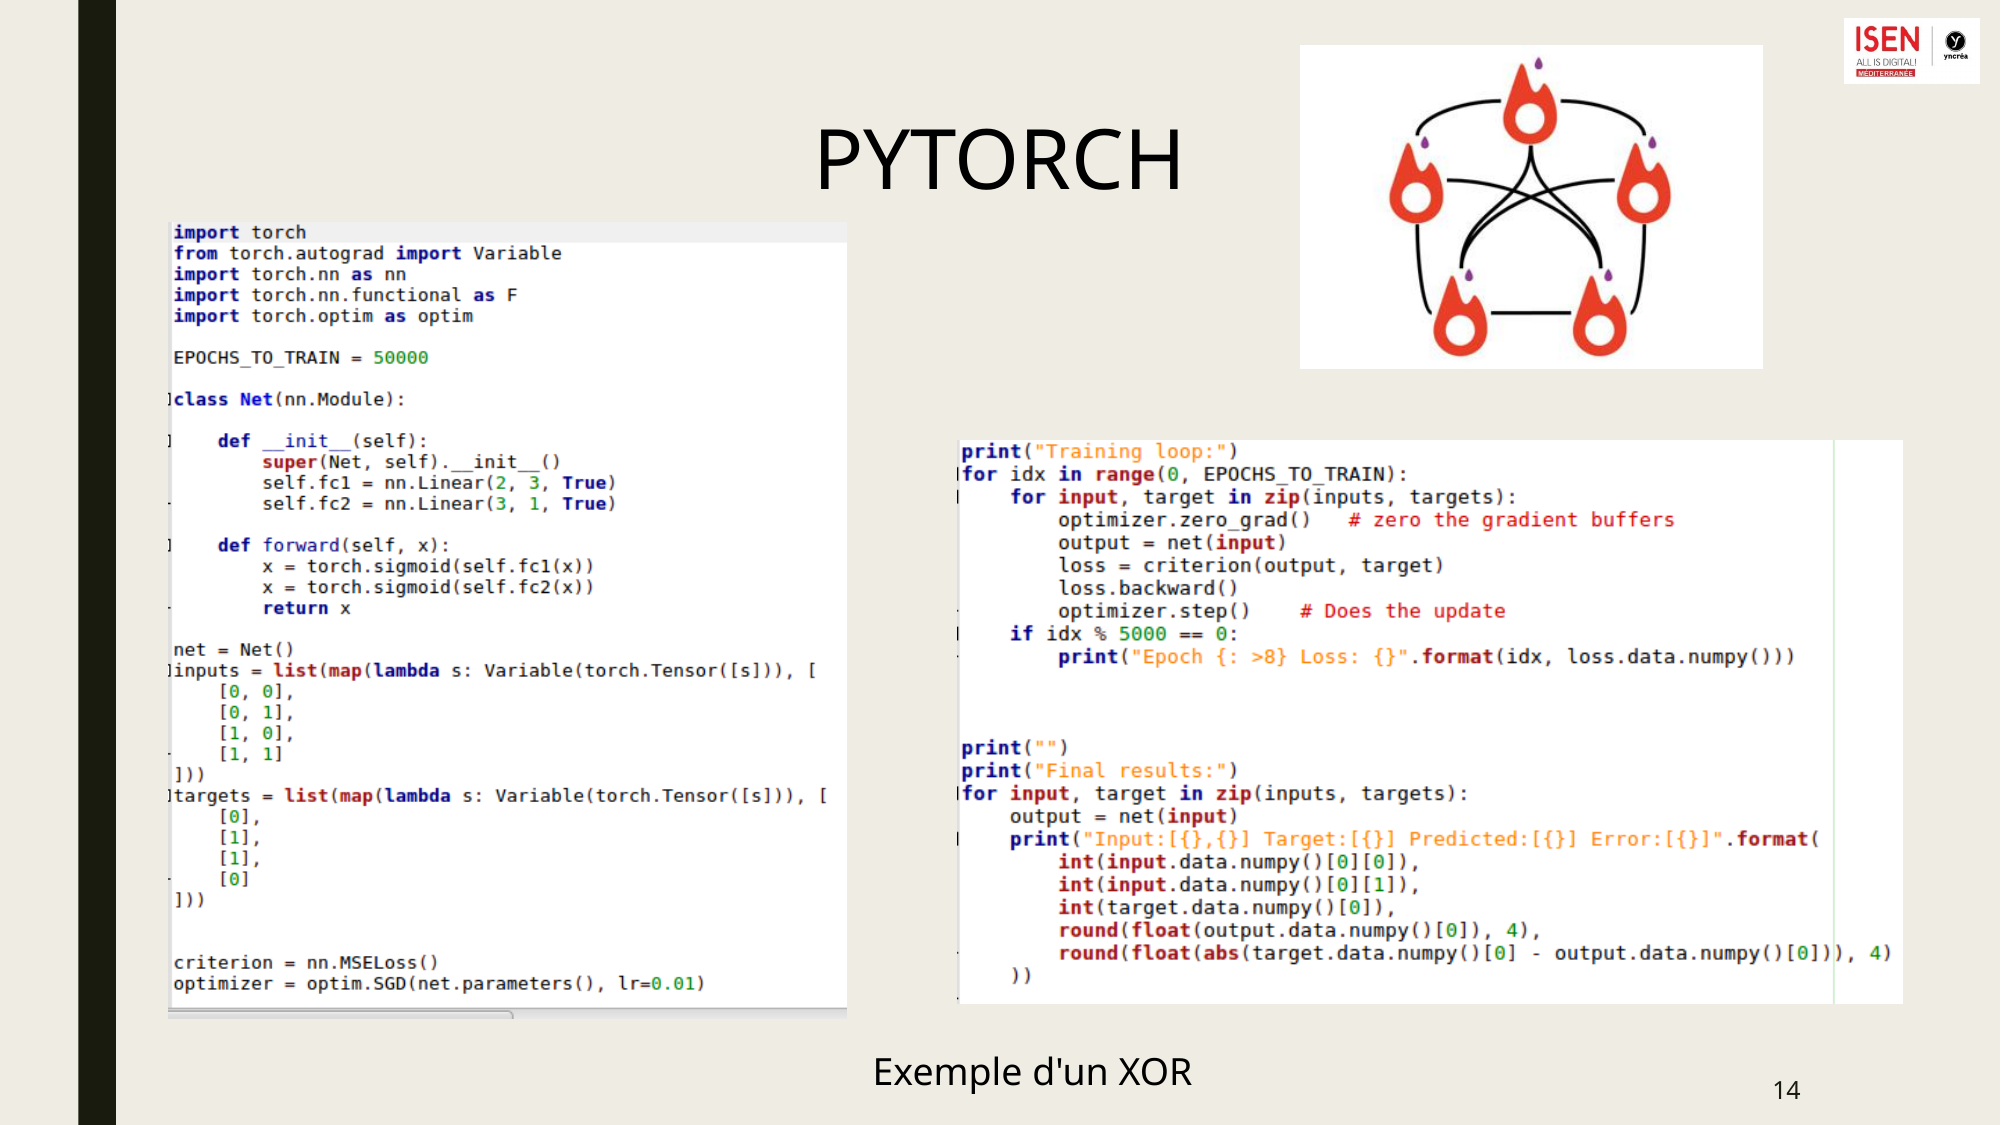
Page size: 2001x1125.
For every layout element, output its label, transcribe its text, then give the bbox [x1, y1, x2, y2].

picture [1844, 18, 1980, 84]
picture [168, 222, 847, 1019]
picture [1300, 45, 1763, 369]
text_box Exemple d'un XOR [857, 1040, 1308, 1101]
picture [957, 440, 1903, 1004]
slide_number 14 [1553, 1058, 1816, 1125]
text_box Pytorch [187, 0, 1813, 313]
